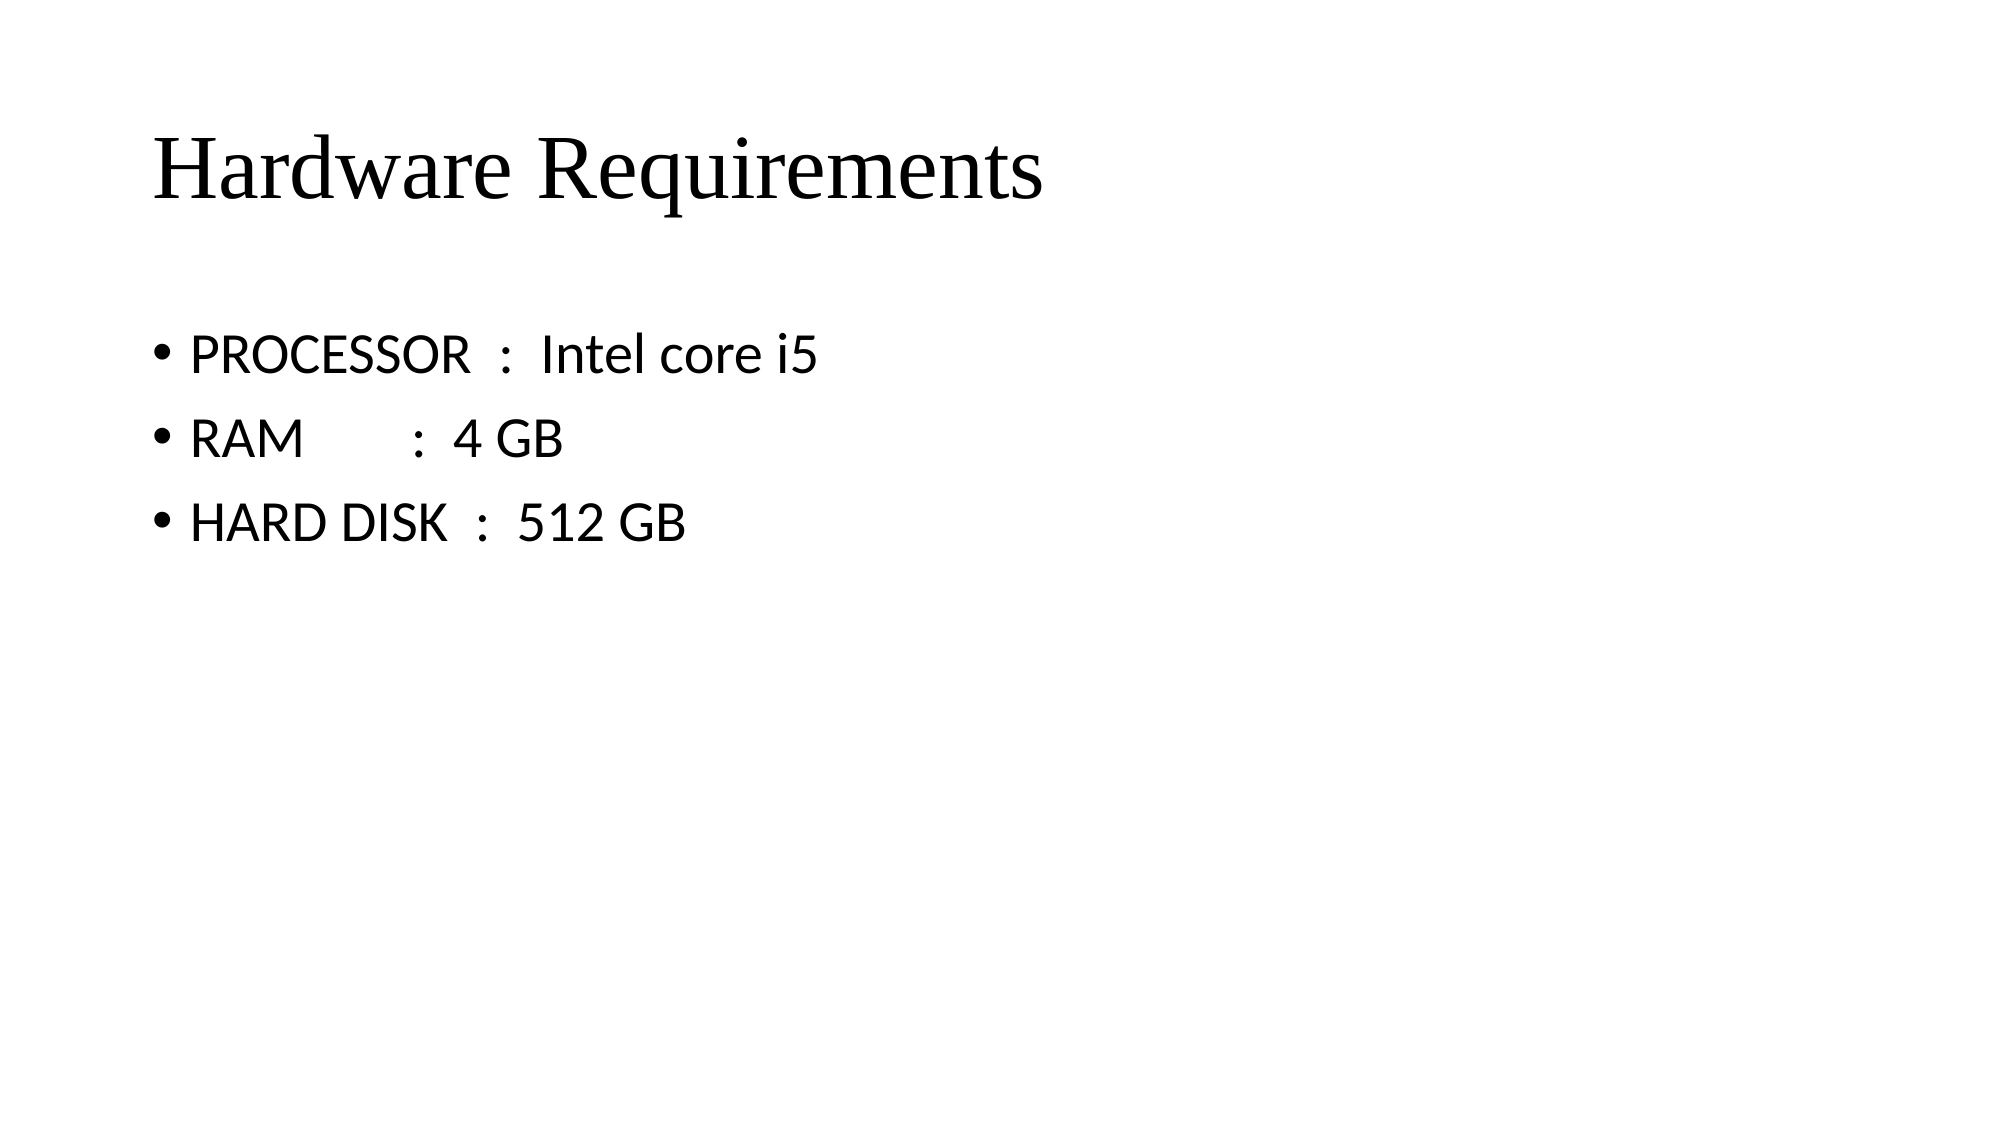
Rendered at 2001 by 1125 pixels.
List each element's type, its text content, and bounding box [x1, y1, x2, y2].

title Hardware Requirements [137, 59, 1863, 278]
list PROCESSOR : Intel core i5 RAM : 4 GB HARD DISK : 512 GB [137, 316, 1863, 987]
